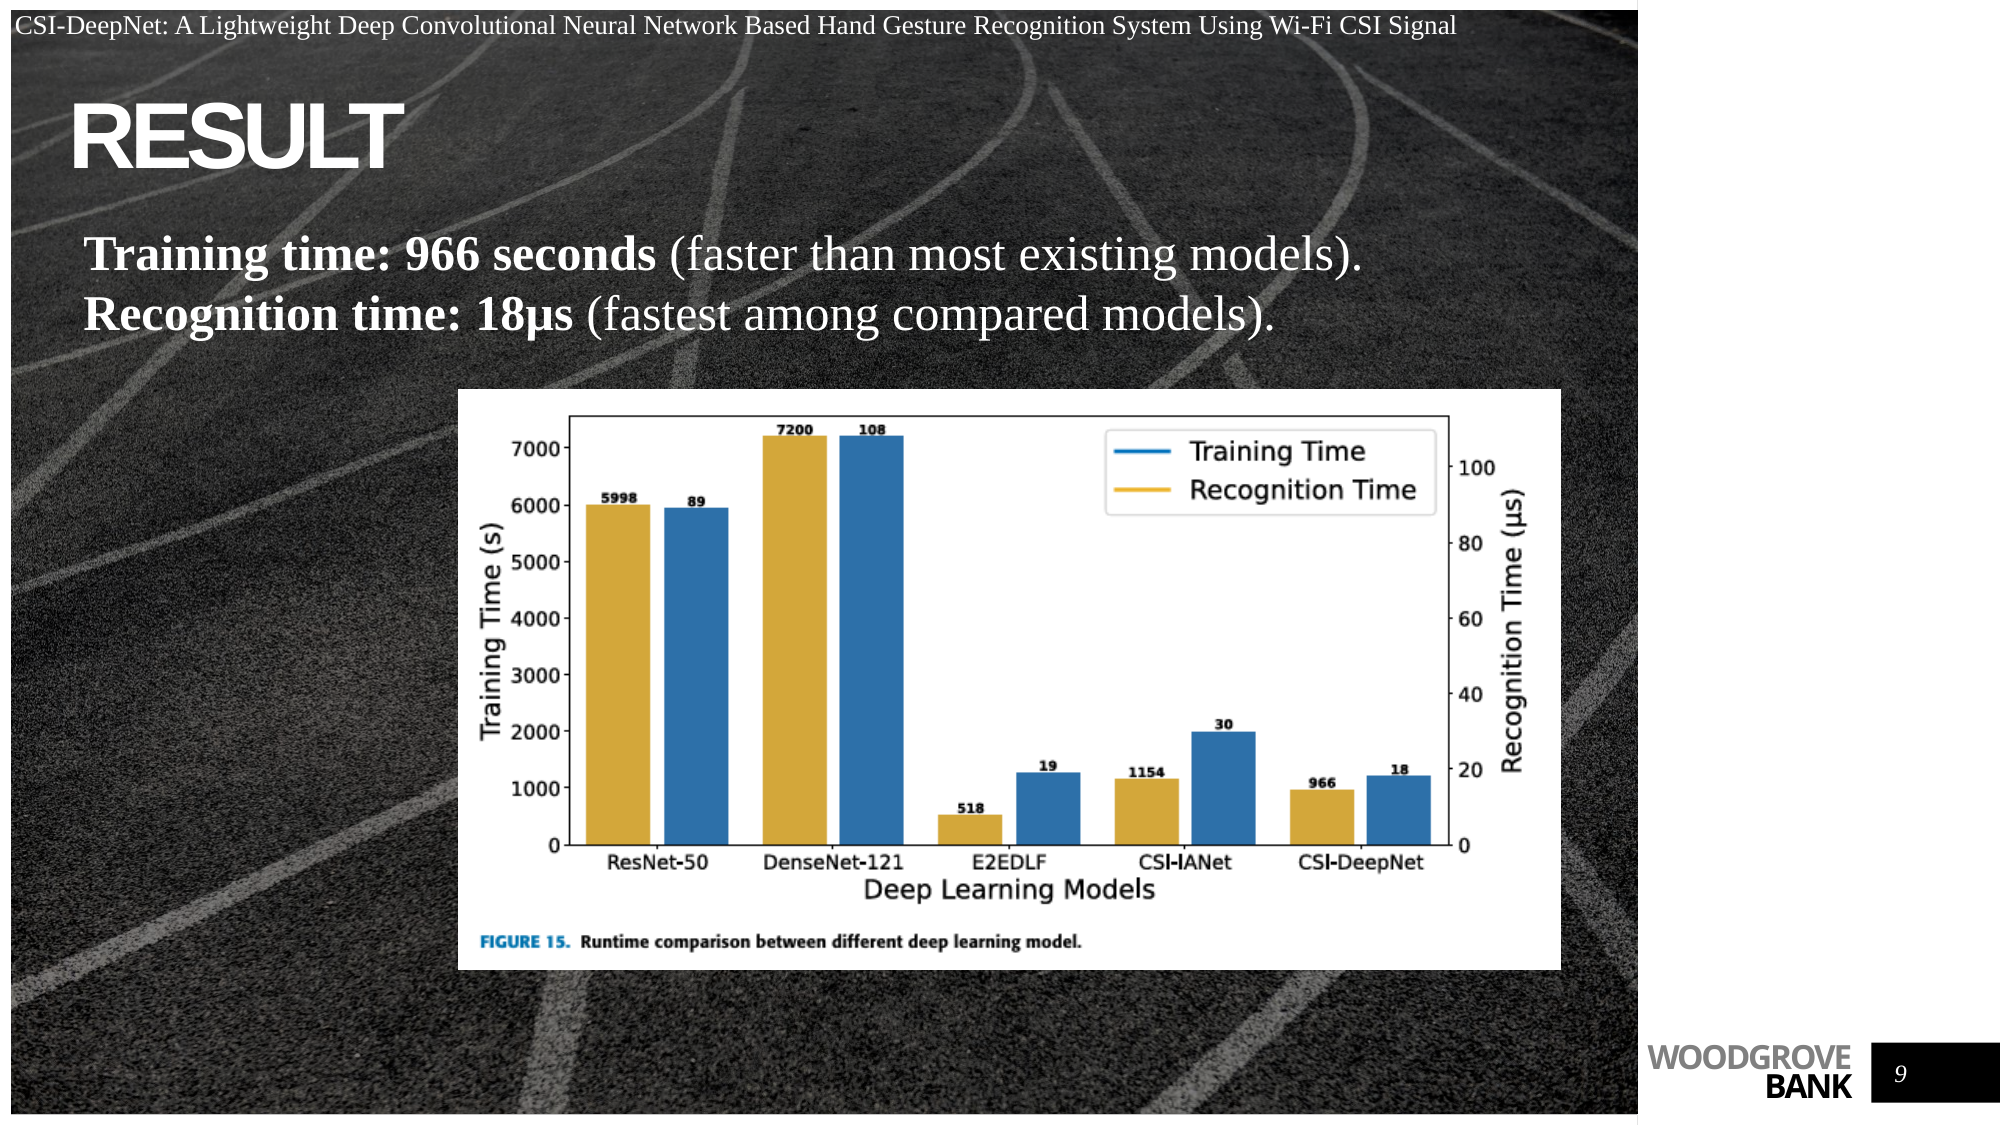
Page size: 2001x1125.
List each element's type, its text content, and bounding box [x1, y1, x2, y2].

slide_number 9 [1877, 1050, 1924, 1096]
text_box CSI-DeepNet: A Lightweight Deep Convolutional Neural Network Based Hand Gesture Recognition System Using Wi-Fi CSI Signal [0, 0, 1496, 48]
picture [11, 10, 1638, 1114]
